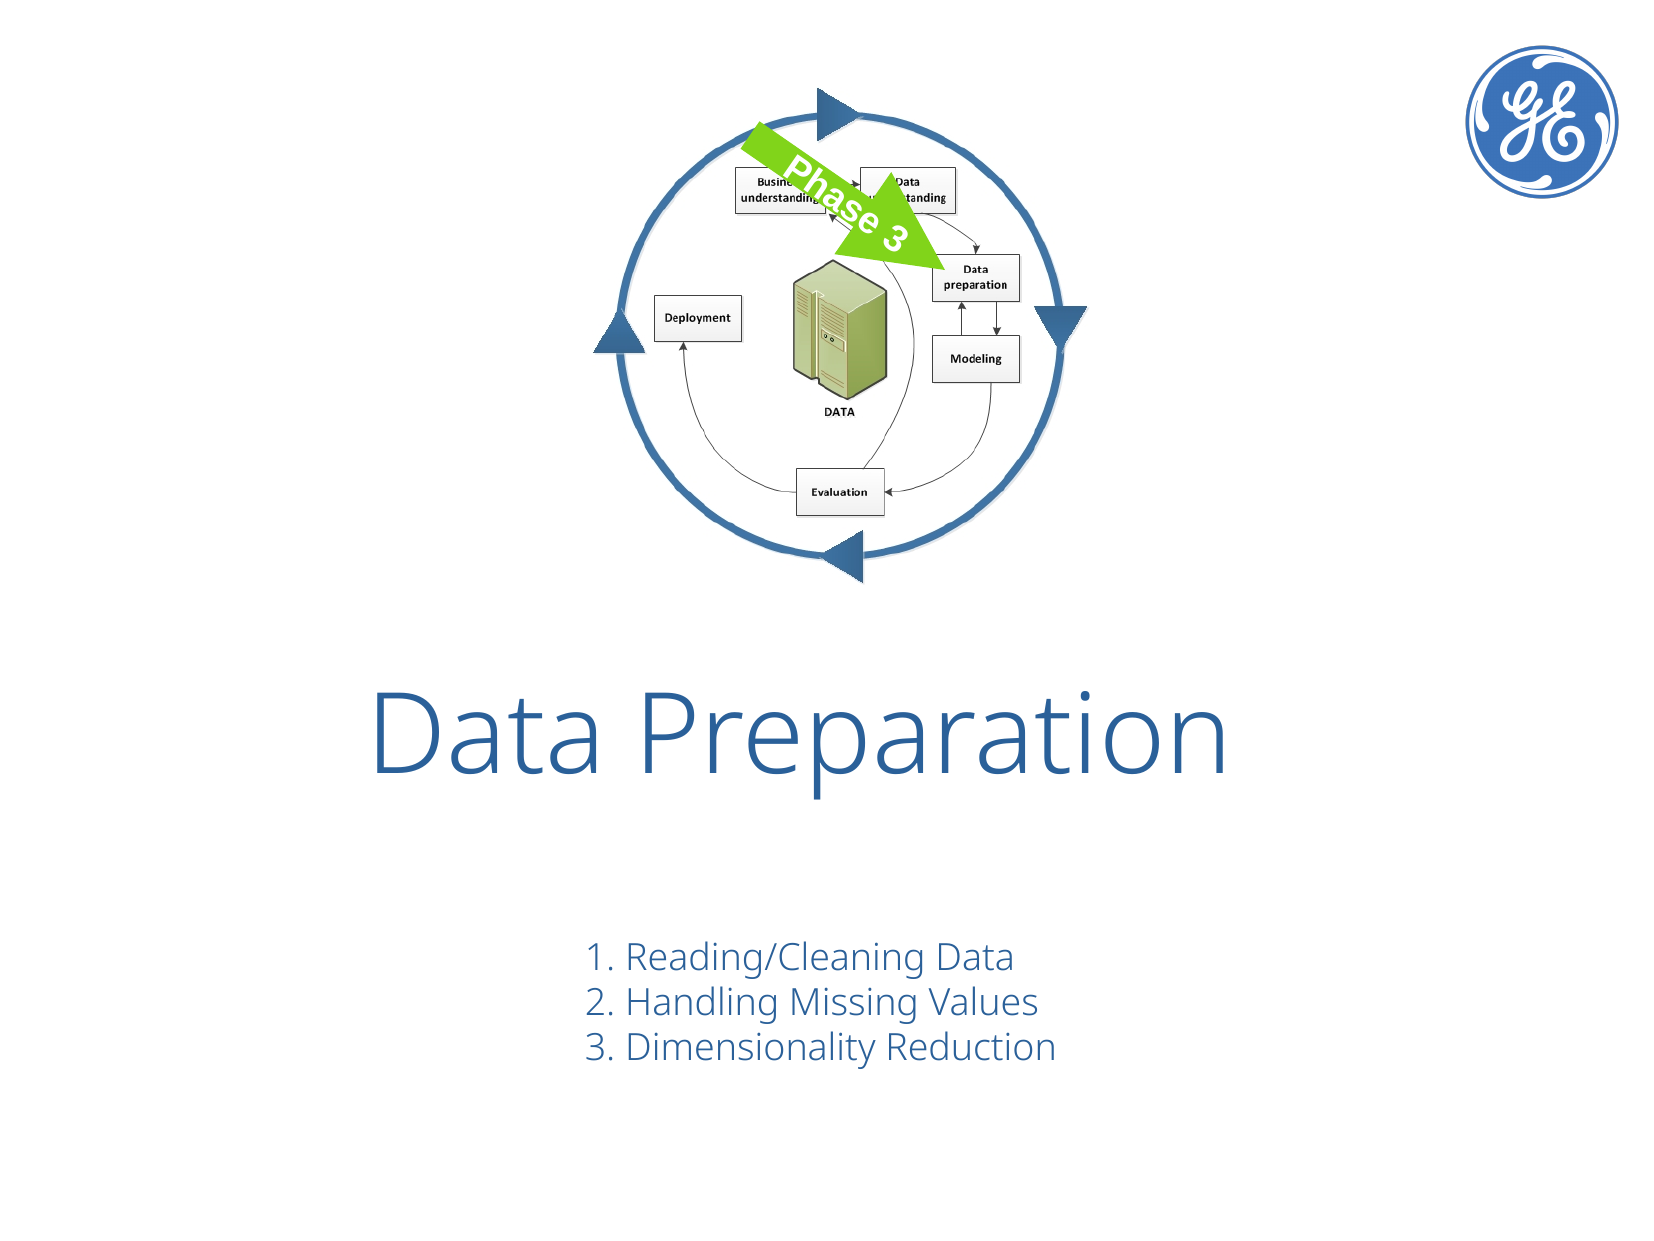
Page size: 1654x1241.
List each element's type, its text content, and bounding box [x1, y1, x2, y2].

text_box Data Preparation [366, 658, 1506, 796]
text_box [60, 659, 1596, 1215]
picture [1464, 44, 1621, 201]
text_box 1. Reading/Cleaning Data 2. Handling Missing Values 3. Dimensionality Reduction [569, 925, 1130, 1071]
picture [584, 85, 1096, 586]
text_box [59, 856, 1595, 1181]
